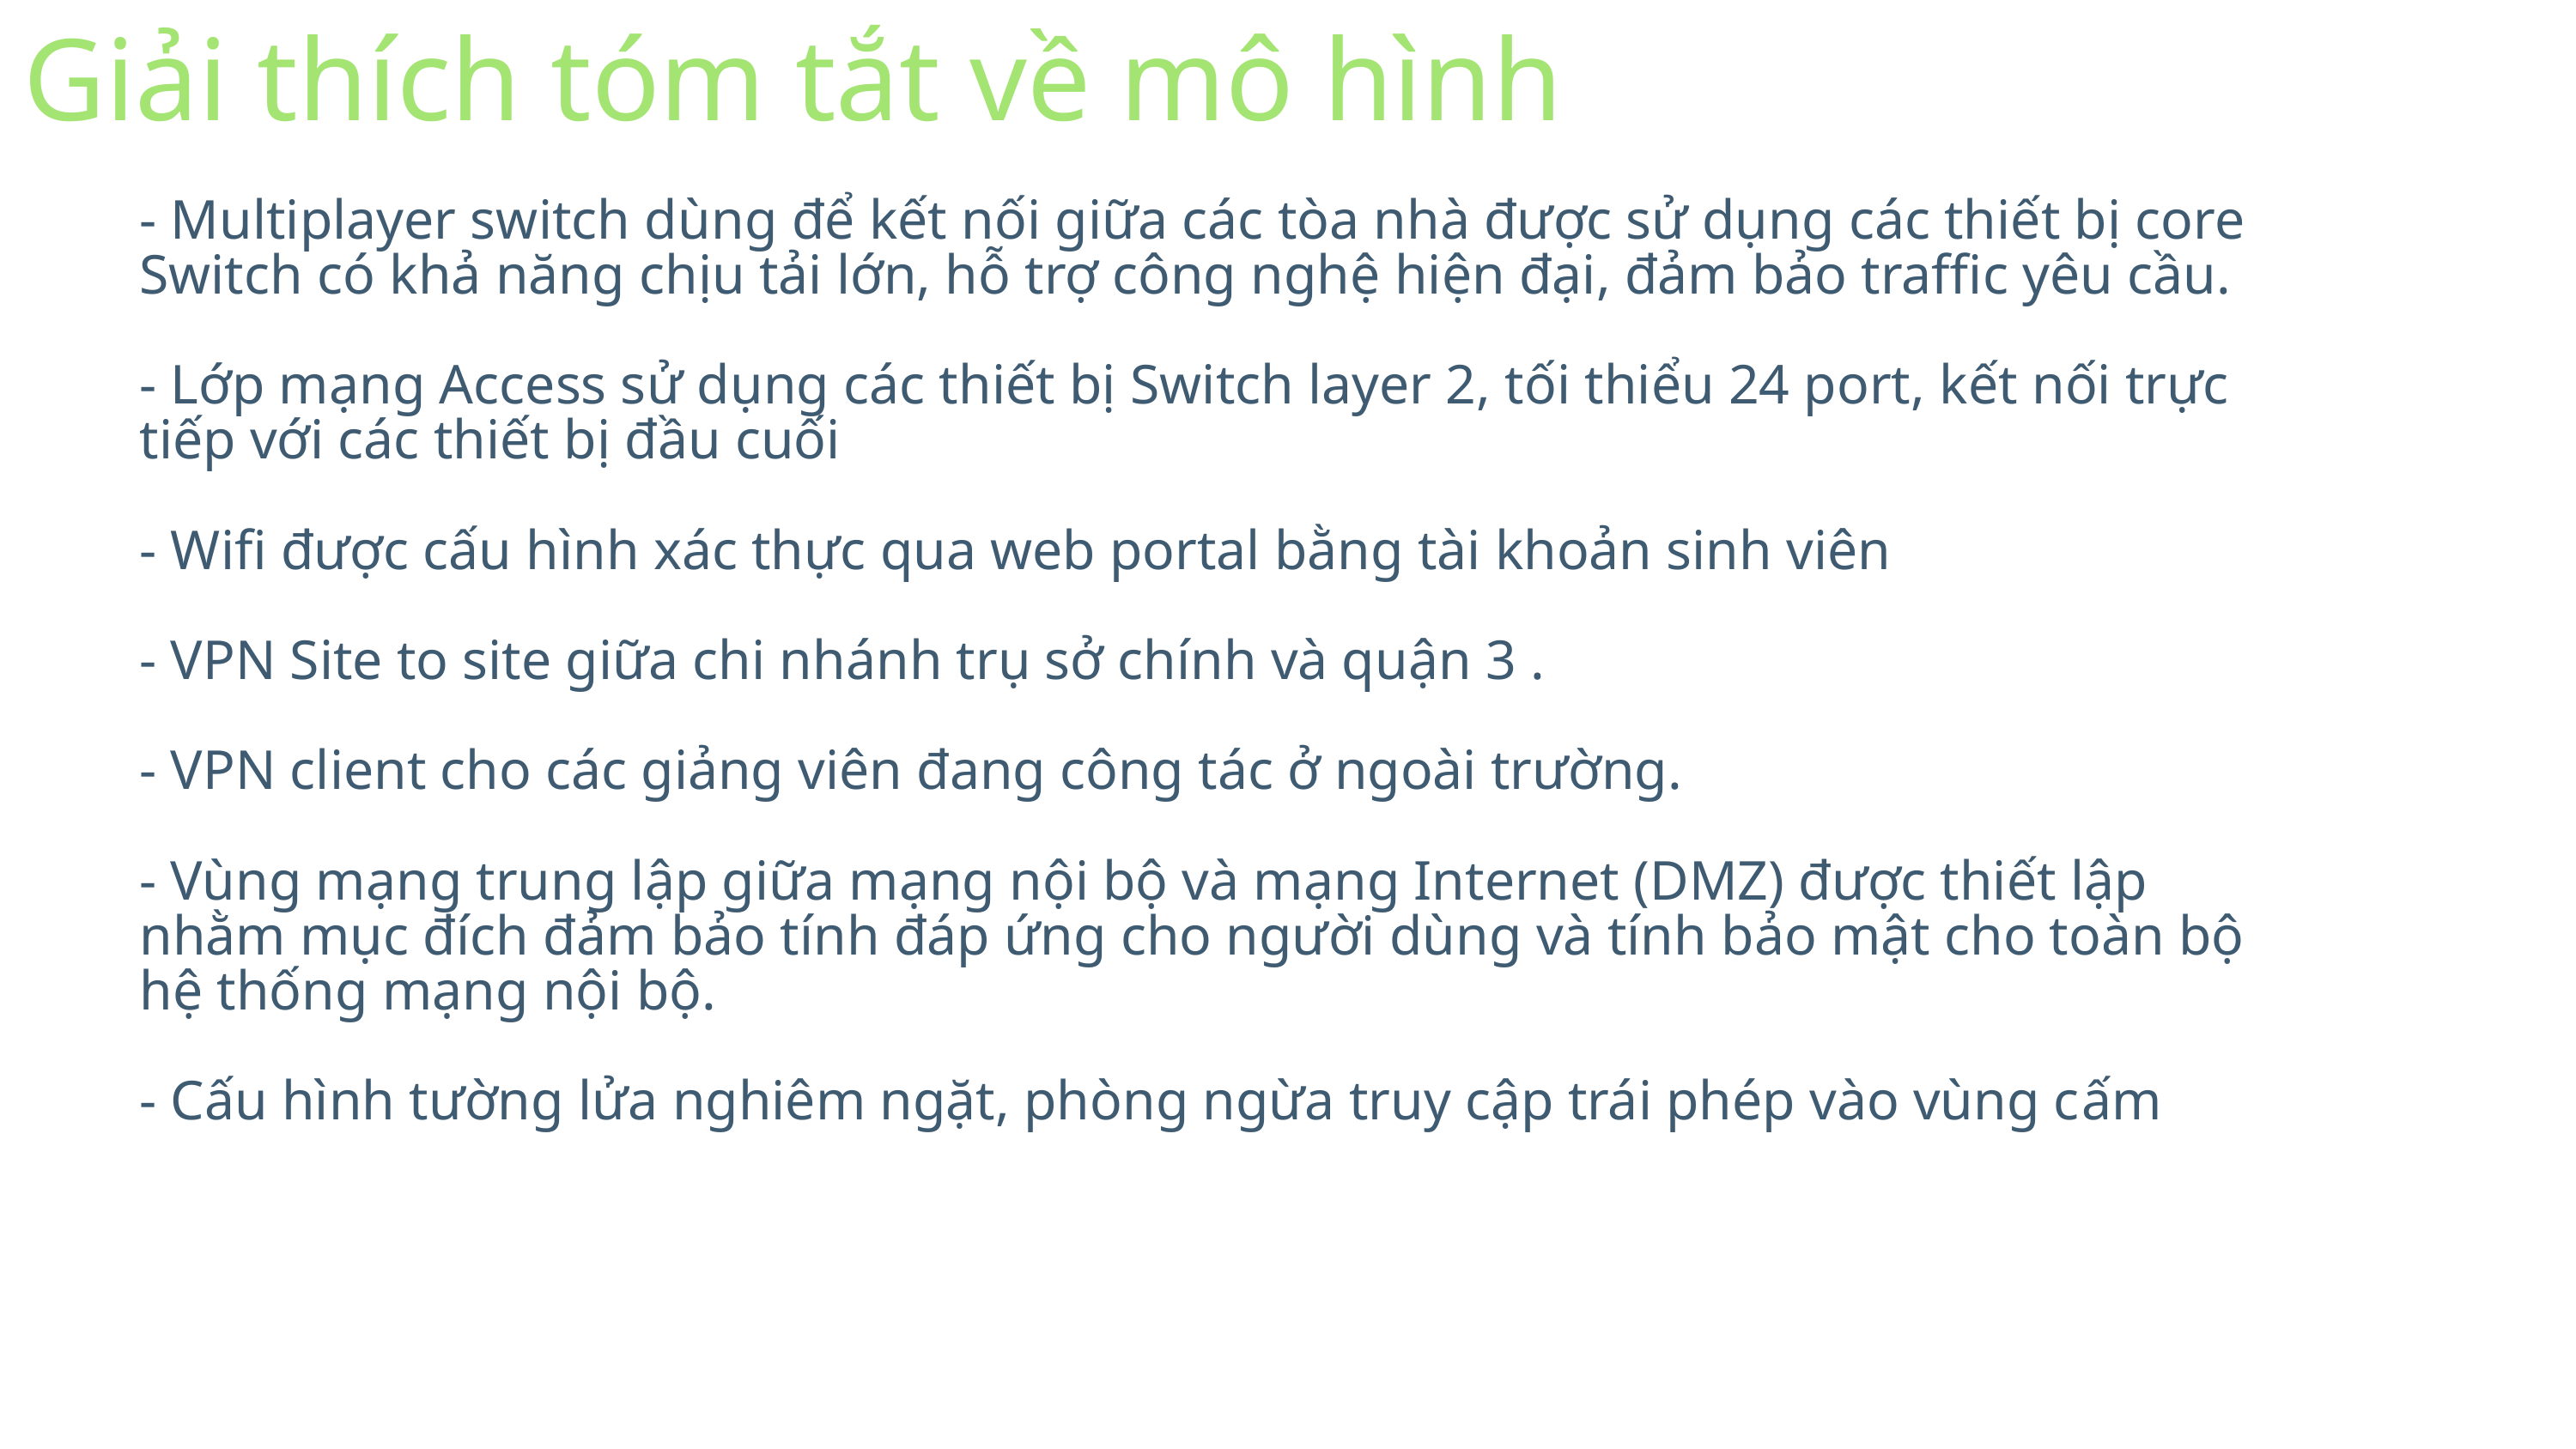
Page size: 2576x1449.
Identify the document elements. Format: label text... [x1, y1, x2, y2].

text_box Giải thích tóm tắt về mô hình [23, 0, 1609, 143]
text_box - Multiplayer switch dùng để kết nối giữa các tòa nhà được sử dụng các thiết bị core Switch có khả năng chịu tải lớn, hỗ trợ công nghệ hiện đại, đảm bảo traffic yêu cầu. - Lớp mạng Access sử dụng các thiết bị Switch layer 2, tối thiểu 24 port, kết nối trực tiếp với các thiết bị đầu cuối - Wifi được cấu hình xác thực qua web portal bằng tài khoản sinh viên - VPN Site to site giữa chi nhánh trụ sở chính và quận 3 . - VPN client cho các giảng viên đang công tác ở ngoài trường. - Vùng mạng trung lập giữa mạng nội bộ và mạng Internet (DMZ) được thiết lập nhằm mục đích đảm bảo tính đáp ứng cho người dùng và tính bảo mật cho toàn bộ hệ thống mạng nội bộ. - Cấu hình tường lửa nghiêm ngặt, phòng ngừa truy cập trái phép vào vùng cấm [139, 194, 2265, 1186]
